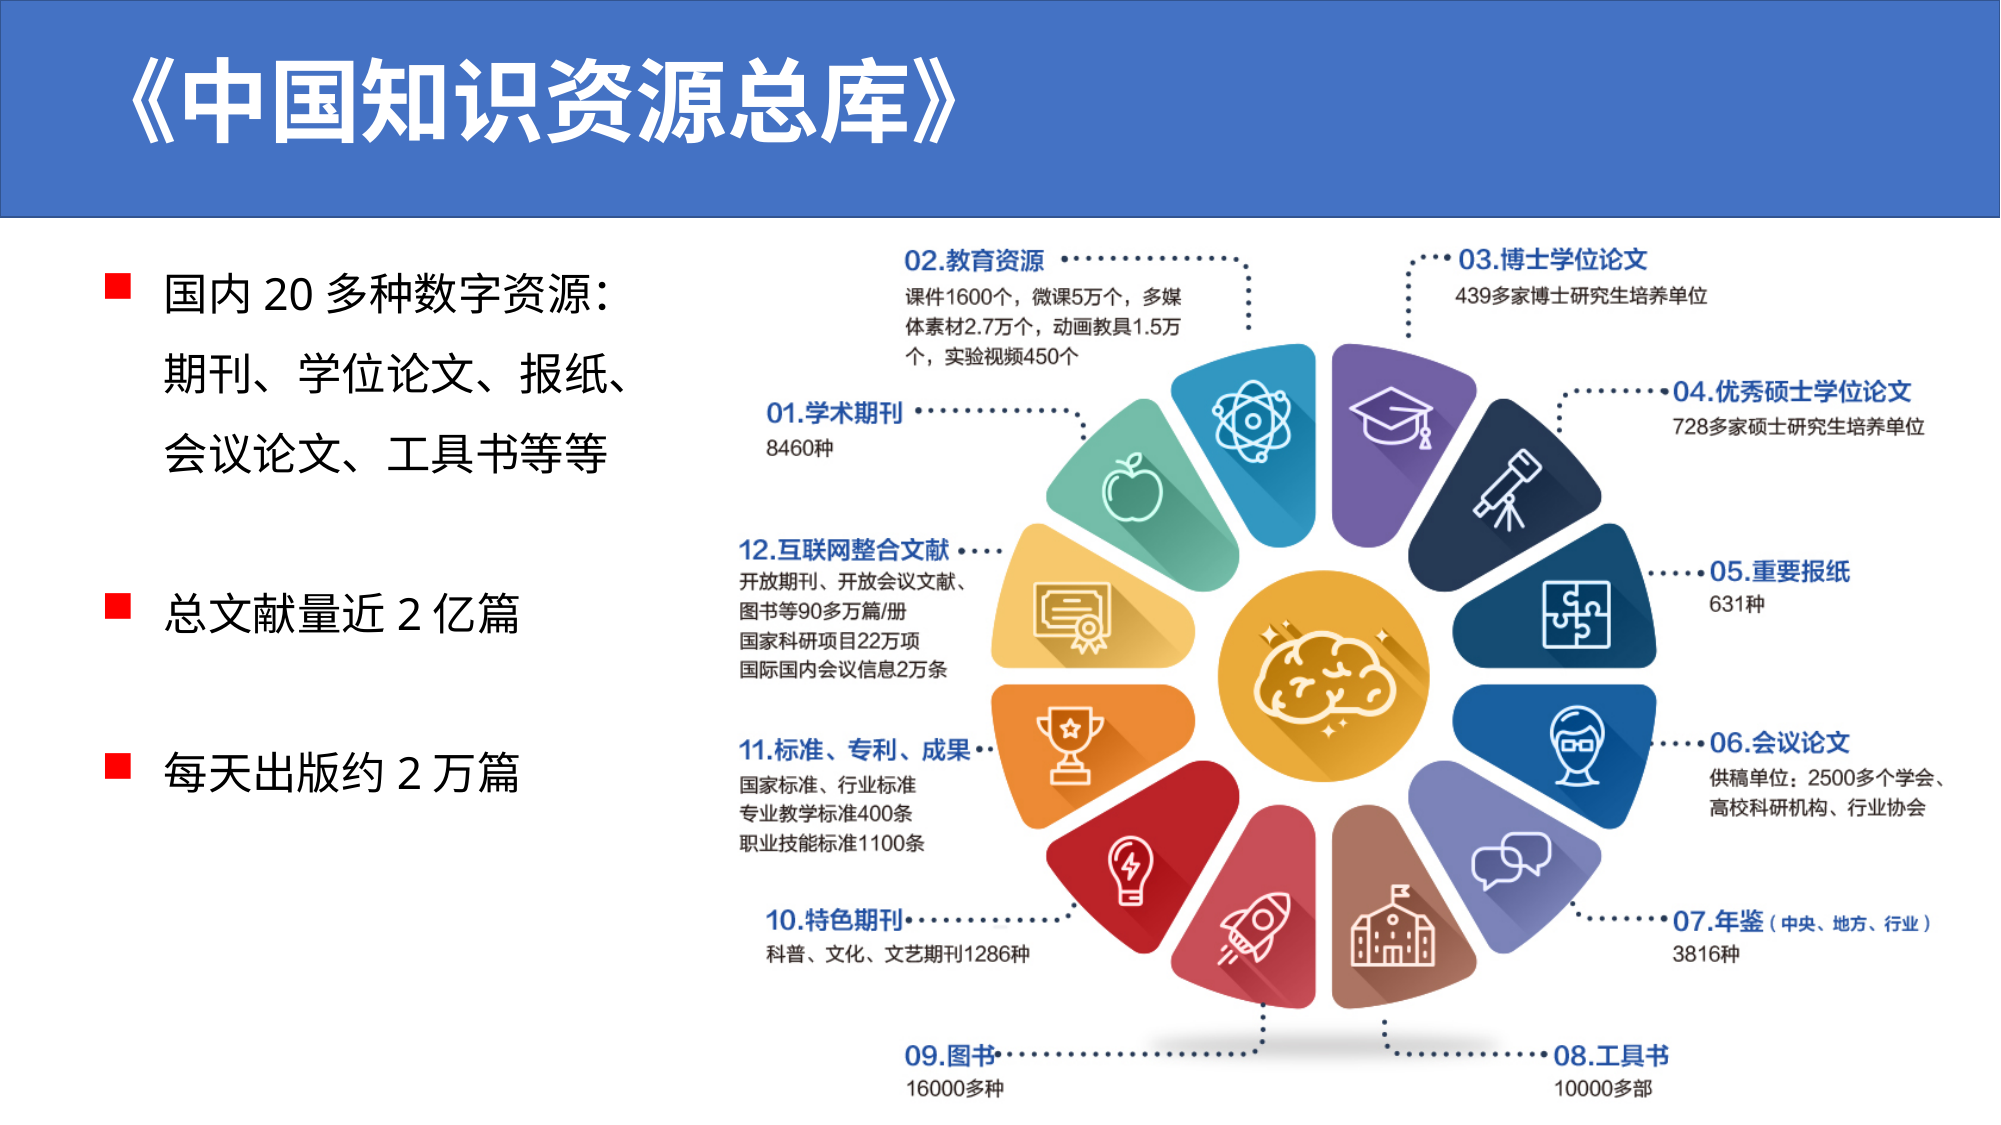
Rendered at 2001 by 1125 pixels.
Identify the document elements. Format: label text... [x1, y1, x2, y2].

text_box 国内20多种数字资源：期刊、学位论文、报纸、会议论文、工具书等等 总文献量近2亿篇 每天出版约2万篇 [86, 231, 685, 867]
text_box 《中国知识资源总库》 [70, 48, 1536, 163]
text_box [0, 0, 2000, 218]
picture [719, 237, 1974, 1125]
